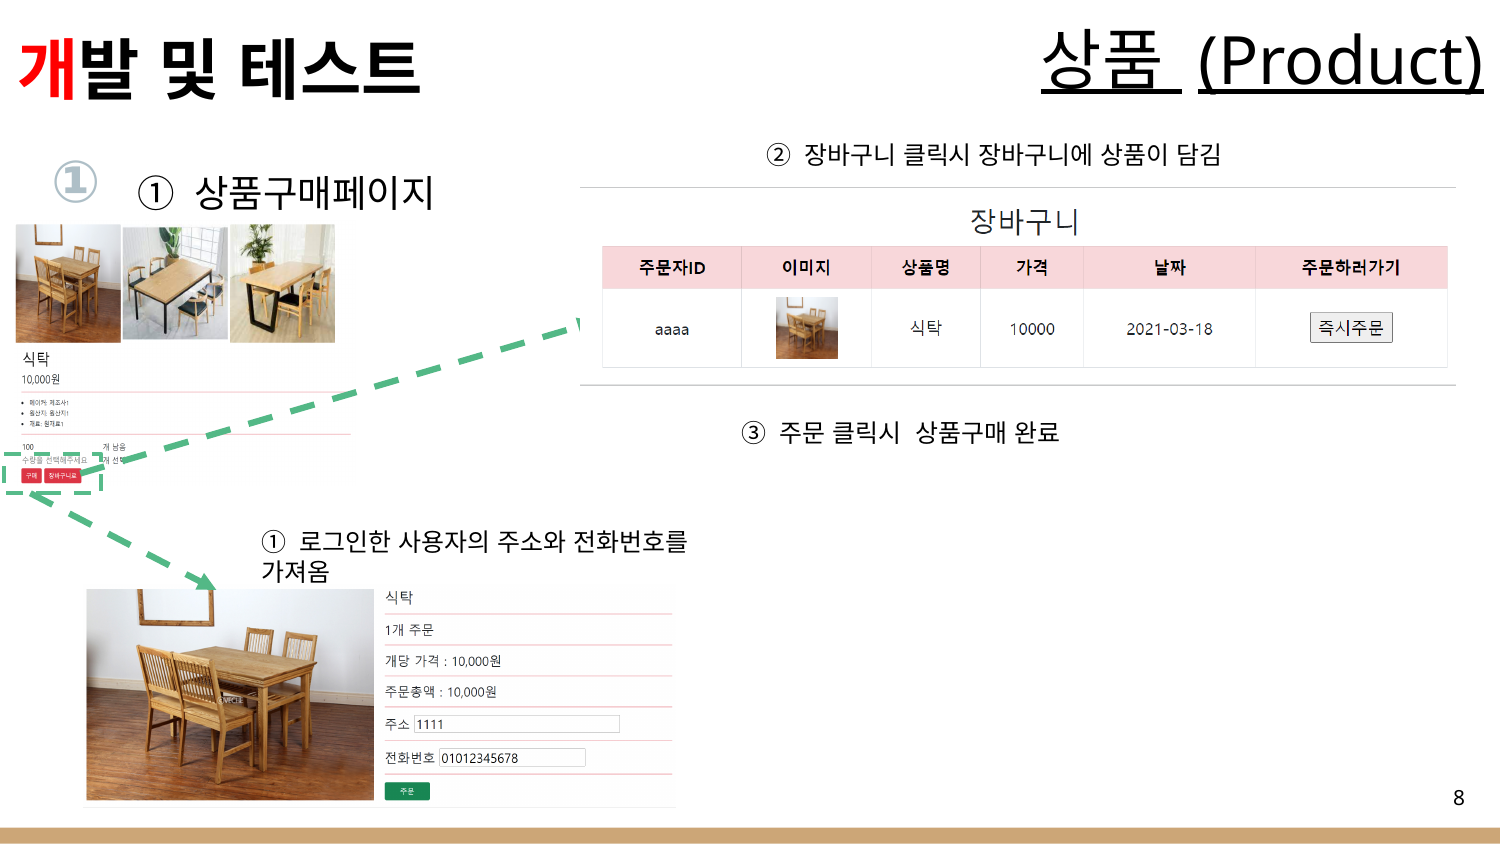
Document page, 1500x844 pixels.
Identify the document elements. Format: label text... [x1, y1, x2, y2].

text_box ① 로그인한 사용자의 주소와 전화번호를 가져옴 [246, 519, 720, 595]
picture [580, 183, 1456, 394]
title 상품 (Product) [101, 0, 1499, 126]
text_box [30, 492, 217, 591]
text_box ① [15, 136, 138, 218]
text_box ① 상품구매페이지 [122, 162, 451, 223]
text_box ② 장바구니 클릭시 장바구니에 상품이 담김 [751, 132, 1500, 177]
slide_number 8 [1389, 764, 1480, 830]
text_box ③ 주문 클릭시 상품구매 완료 [727, 409, 1142, 455]
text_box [80, 321, 597, 474]
picture [14, 220, 356, 486]
picture [83, 584, 676, 808]
text_box [2, 452, 24, 495]
text_box 개발 및 테스트 [2, 12, 101, 123]
